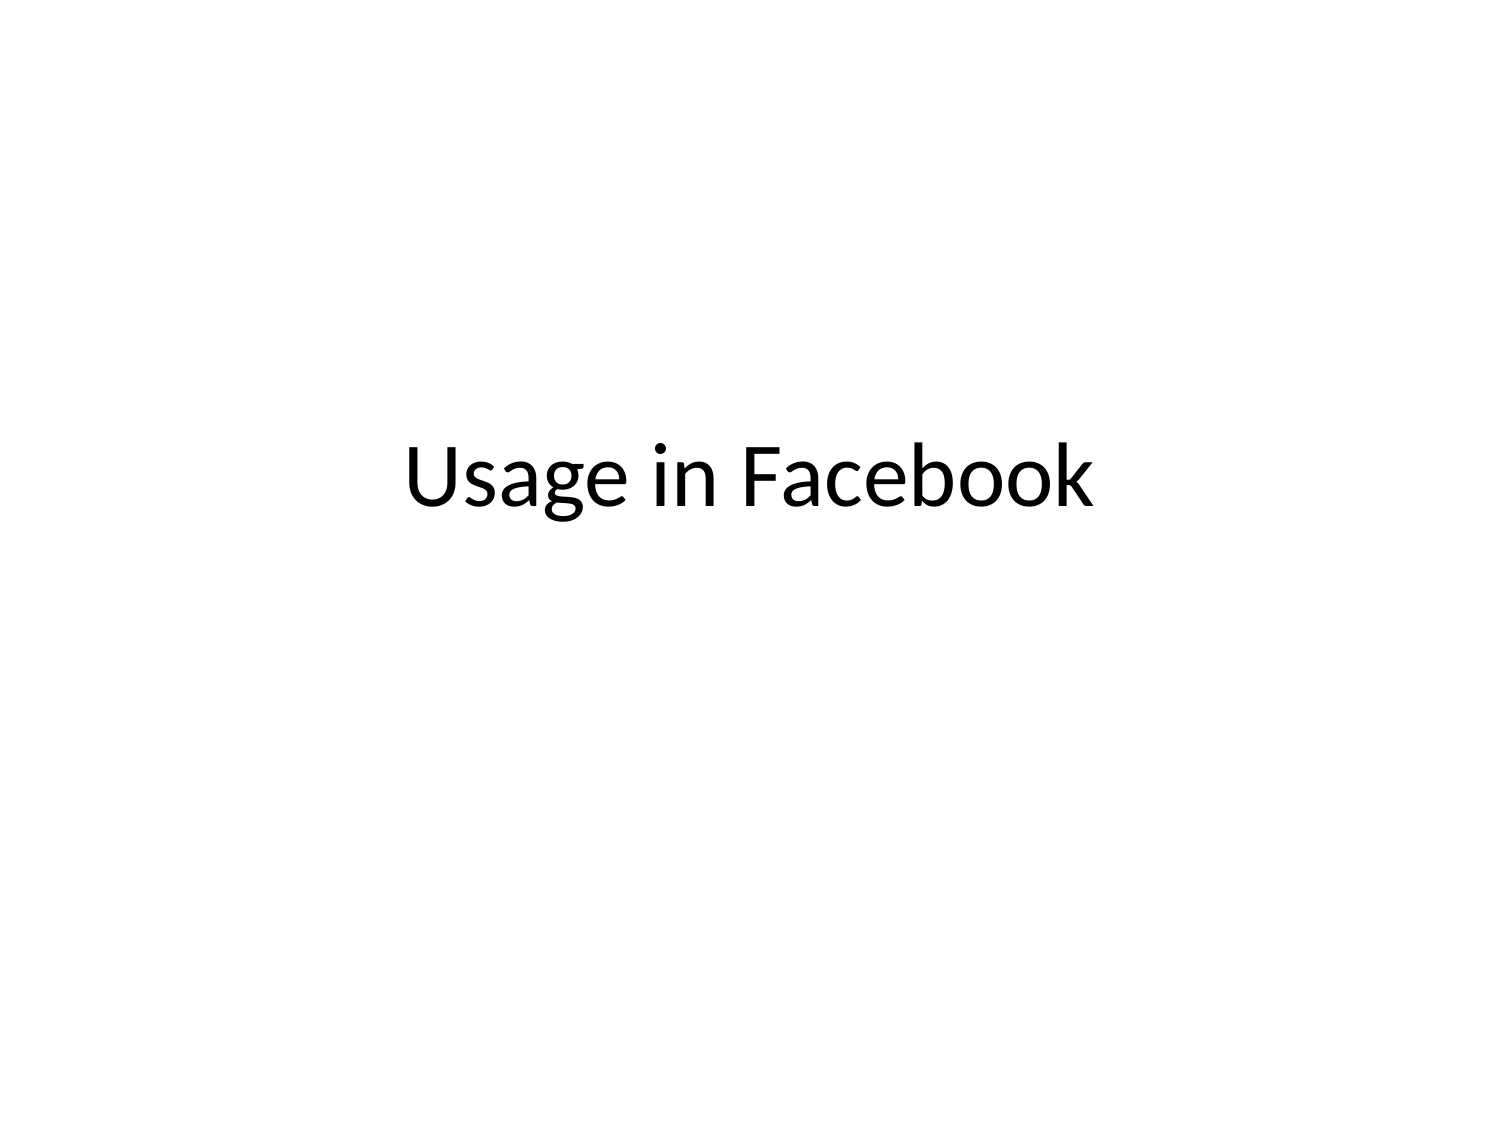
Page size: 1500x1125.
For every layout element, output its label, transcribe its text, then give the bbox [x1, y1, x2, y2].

title Usage in Facebook [112, 349, 1388, 591]
